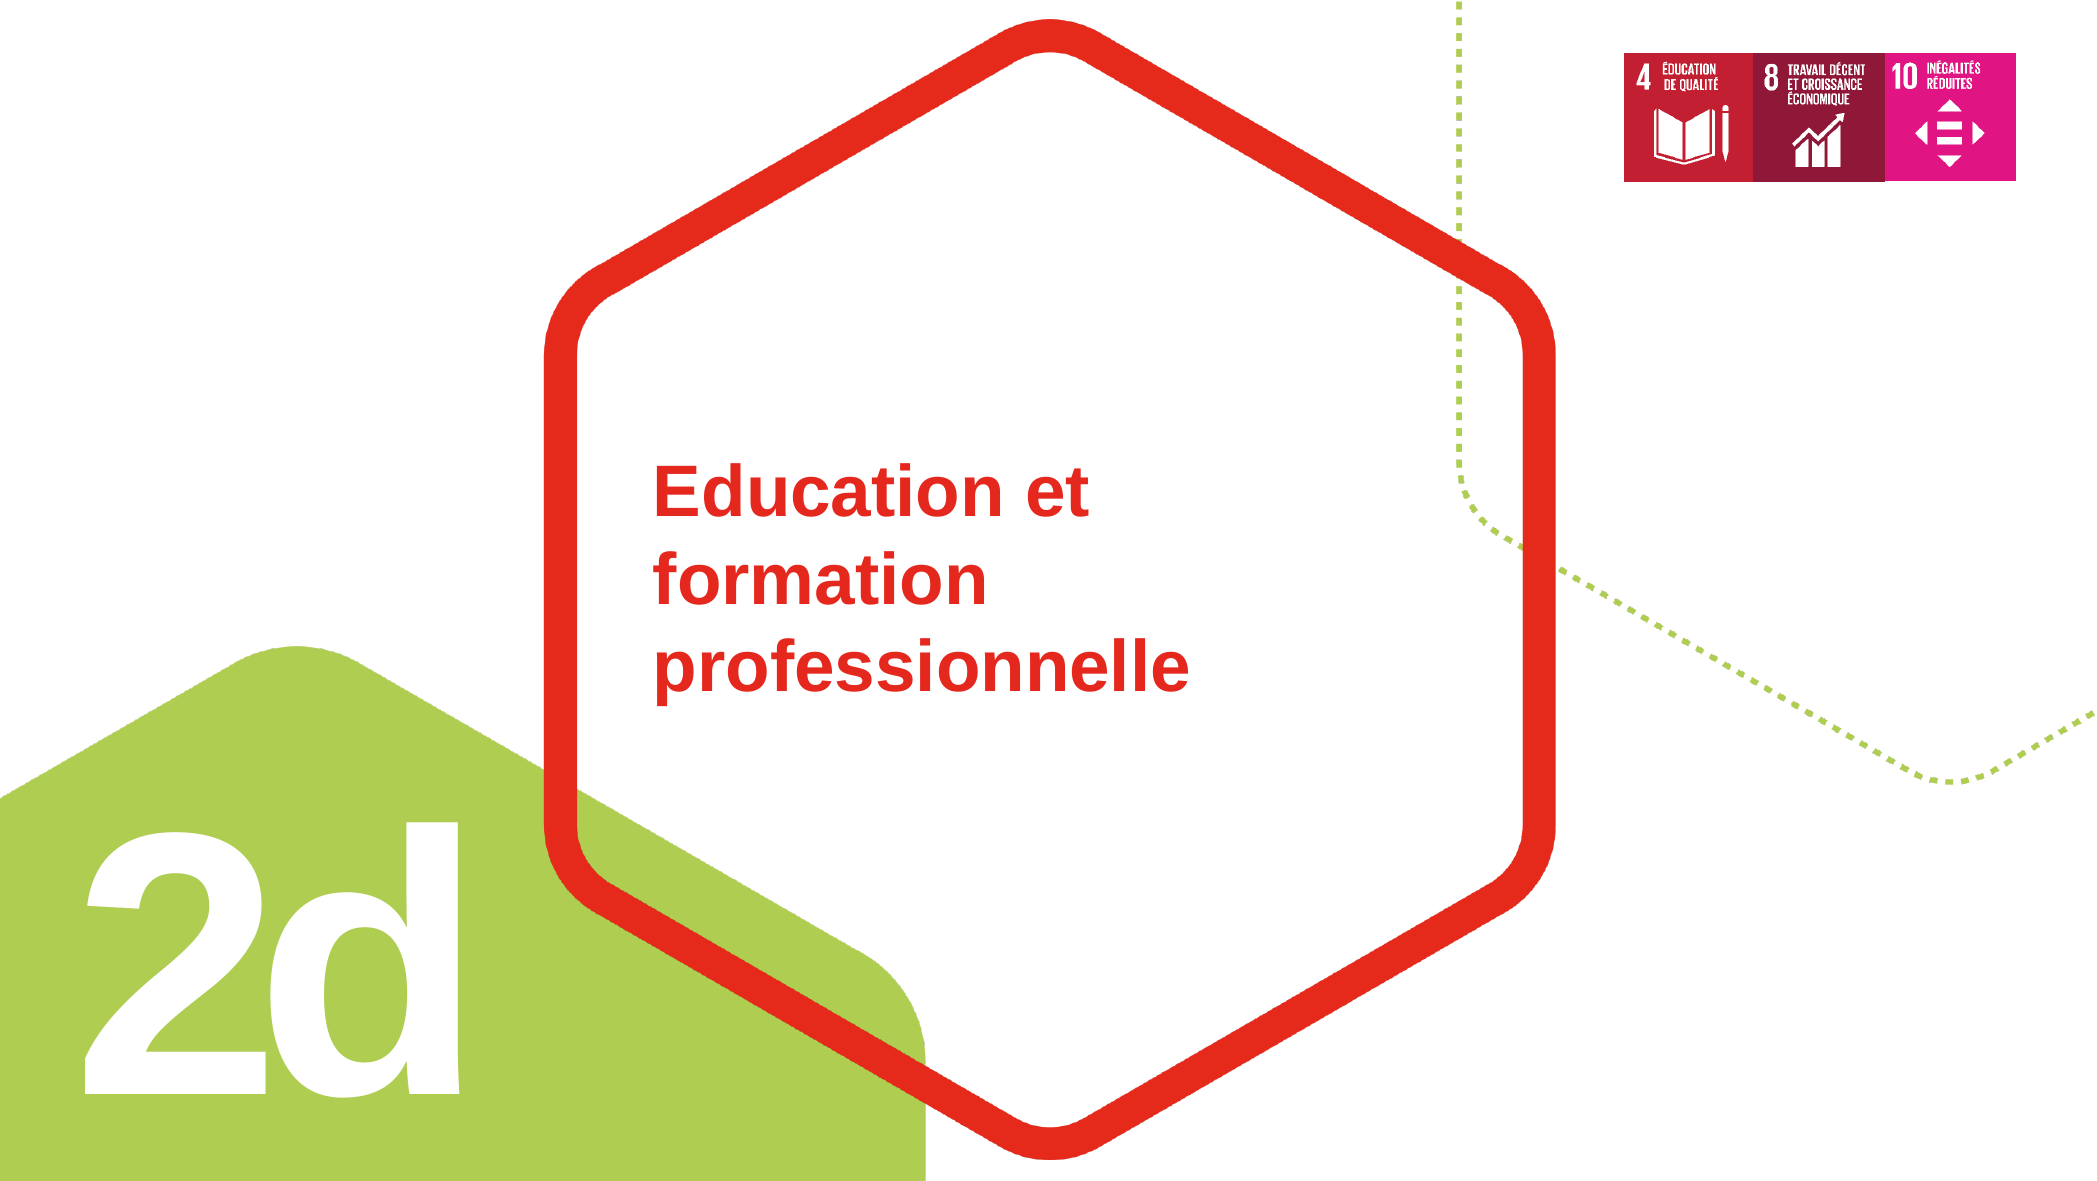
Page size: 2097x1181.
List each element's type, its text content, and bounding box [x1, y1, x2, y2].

picture [0, 1, 2097, 1181]
title Education et formation professionnelle [638, 467, 1459, 714]
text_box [1623, 53, 2016, 182]
list 2d [12, 763, 545, 1177]
